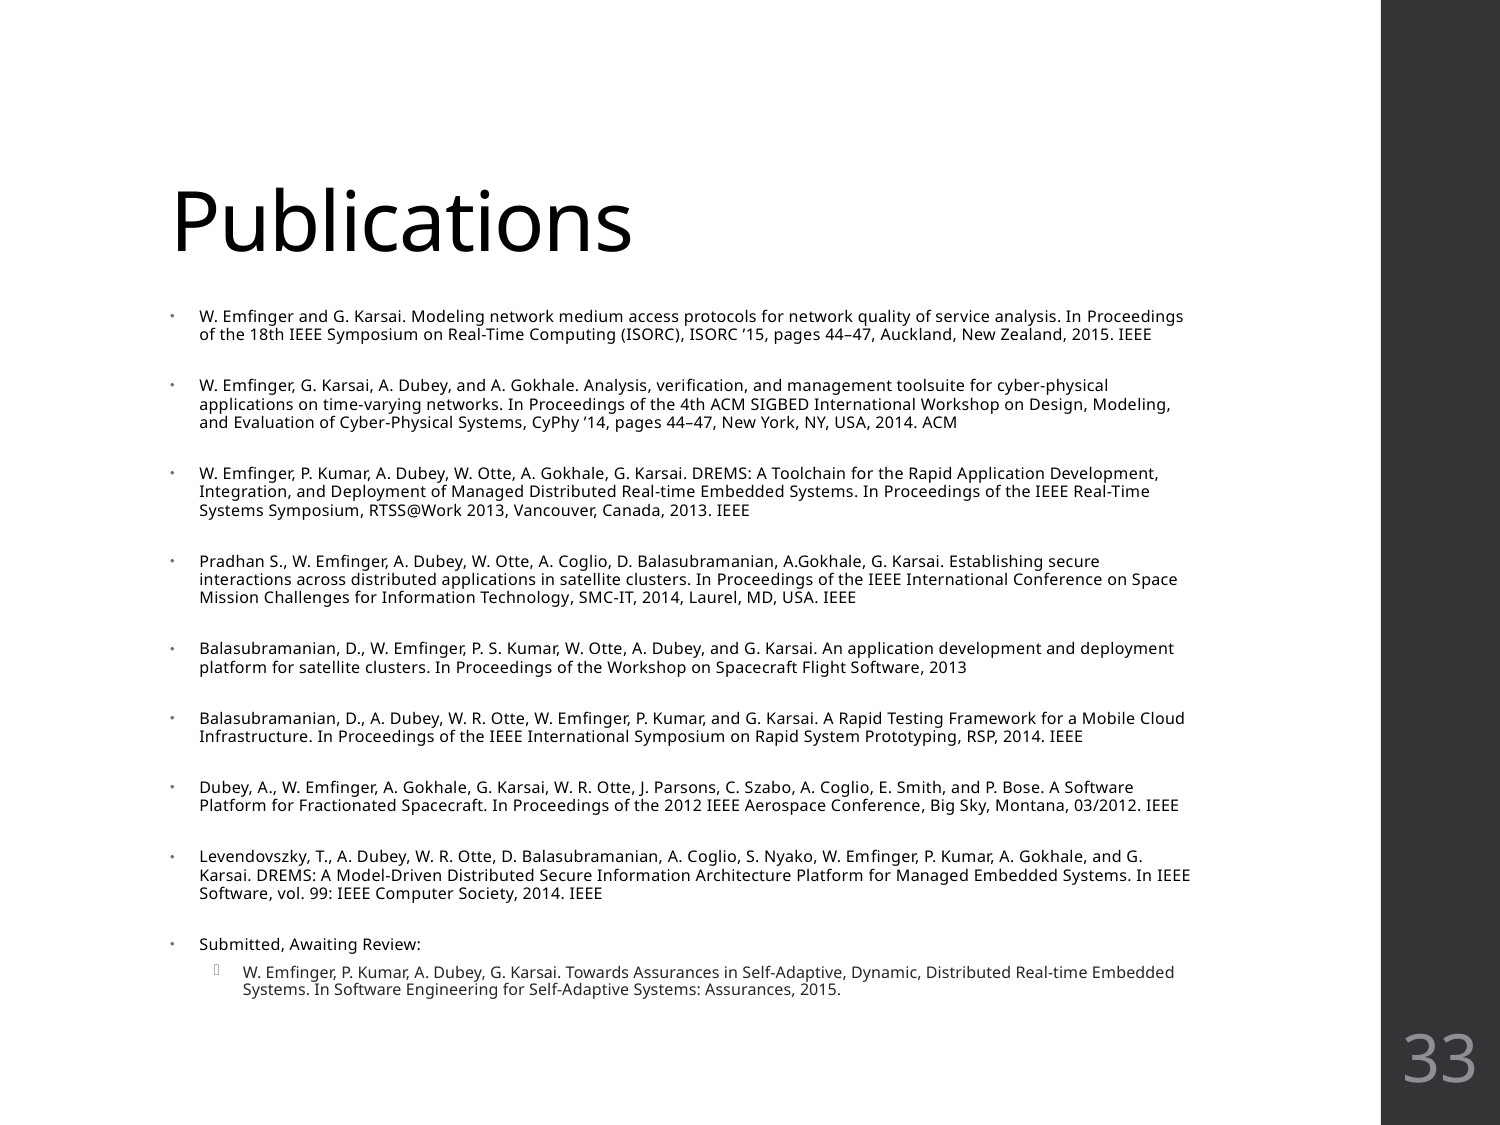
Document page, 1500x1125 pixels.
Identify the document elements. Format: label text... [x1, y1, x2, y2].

title Publications [155, 60, 1348, 278]
list W. Emfinger and G. Karsai. Modeling network medium access protocols for network quality of service analysis. In Proceedings of the 18th IEEE Symposium on Real-Time Computing (ISORC), ISORC ’15, pages 44–47, Auckland, New Zealand, 2015. IEEE W. Emfinger, G. Karsai, A. Dubey, and A. Gokhale. Analysis, verification, and management toolsuite for cyber-physical applications on time-varying networks. In Proceedings of the 4th ACM SIGBED International Workshop on Design, Modeling, and Evaluation of Cyber-Physical Systems, CyPhy ’14, pages 44–47, New York, NY, USA, 2014. ACM W. Emfinger, P. Kumar, A. Dubey, W. Otte, A. Gokhale, G. Karsai. DREMS: A Toolchain for the Rapid Application Development, Integration, and Deployment of Managed Distributed Real-time Embedded Systems. In Proceedings of the IEEE Real-Time Systems Symposium, RTSS@Work 2013, Vancouver, Canada, 2013. IEEE Pradhan S., W. Emfinger, A. Dubey, W. Otte, A. Coglio, D. Balasubramanian, A.Gokhale, G. Karsai. Establishing secure interactions across distributed applications in satellite clusters. In Proceedings of the IEEE International Conference on Space Mission Challenges for Information Technology, SMC-IT, 2014, Laurel, MD, USA. IEEE Balasubramanian, D., W. Emfinger, P. S. Kumar, W. Otte, A. Dubey, and G. Karsai. An application development and deployment platform for satellite clusters. In Proceedings of the Workshop on Spacecraft Flight Software, 2013 Balasubramanian, D., A. Dubey, W. R. Otte, W. Emfinger, P. Kumar, and G. Karsai. A Rapid Testing Framework for a Mobile Cloud Infrastructure. In Proceedings of the IEEE International Symposium on Rapid System Prototyping, RSP, 2014. IEEE Dubey, A., W. Emfinger, A. Gokhale, G. Karsai, W. R. Otte, J. Parsons, C. Szabo, A. Coglio, E. Smith, and P. Bose. A Software Platform for Fractionated Spacecraft. In Proceedings of the 2012 IEEE Aerospace Conference, Big Sky, Montana, 03/2012. IEEE Levendovszky, T., A. Dubey, W. R. Otte, D. Balasubramanian, A. Coglio, S. Nyako, W. Emfinger, P. Kumar, A. Gokhale, and G. Karsai. DREMS: A Model-Driven Distributed Secure Information Architecture Platform for Managed Embedded Systems. In IEEE Software, vol. 99: IEEE Computer Society, 2014. IEEE Submitted, Awaiting Review: W. Emfinger, P. Kumar, A. Dubey, G. Karsai. Towards Assurances in Self-Adaptive, Dynamic, Distributed Real-time Embedded Systems. In Software Engineering for Self-Adaptive Systems: Assurances, 2015. [155, 299, 1213, 1014]
slide_number 33 [1384, 1012, 1498, 1110]
